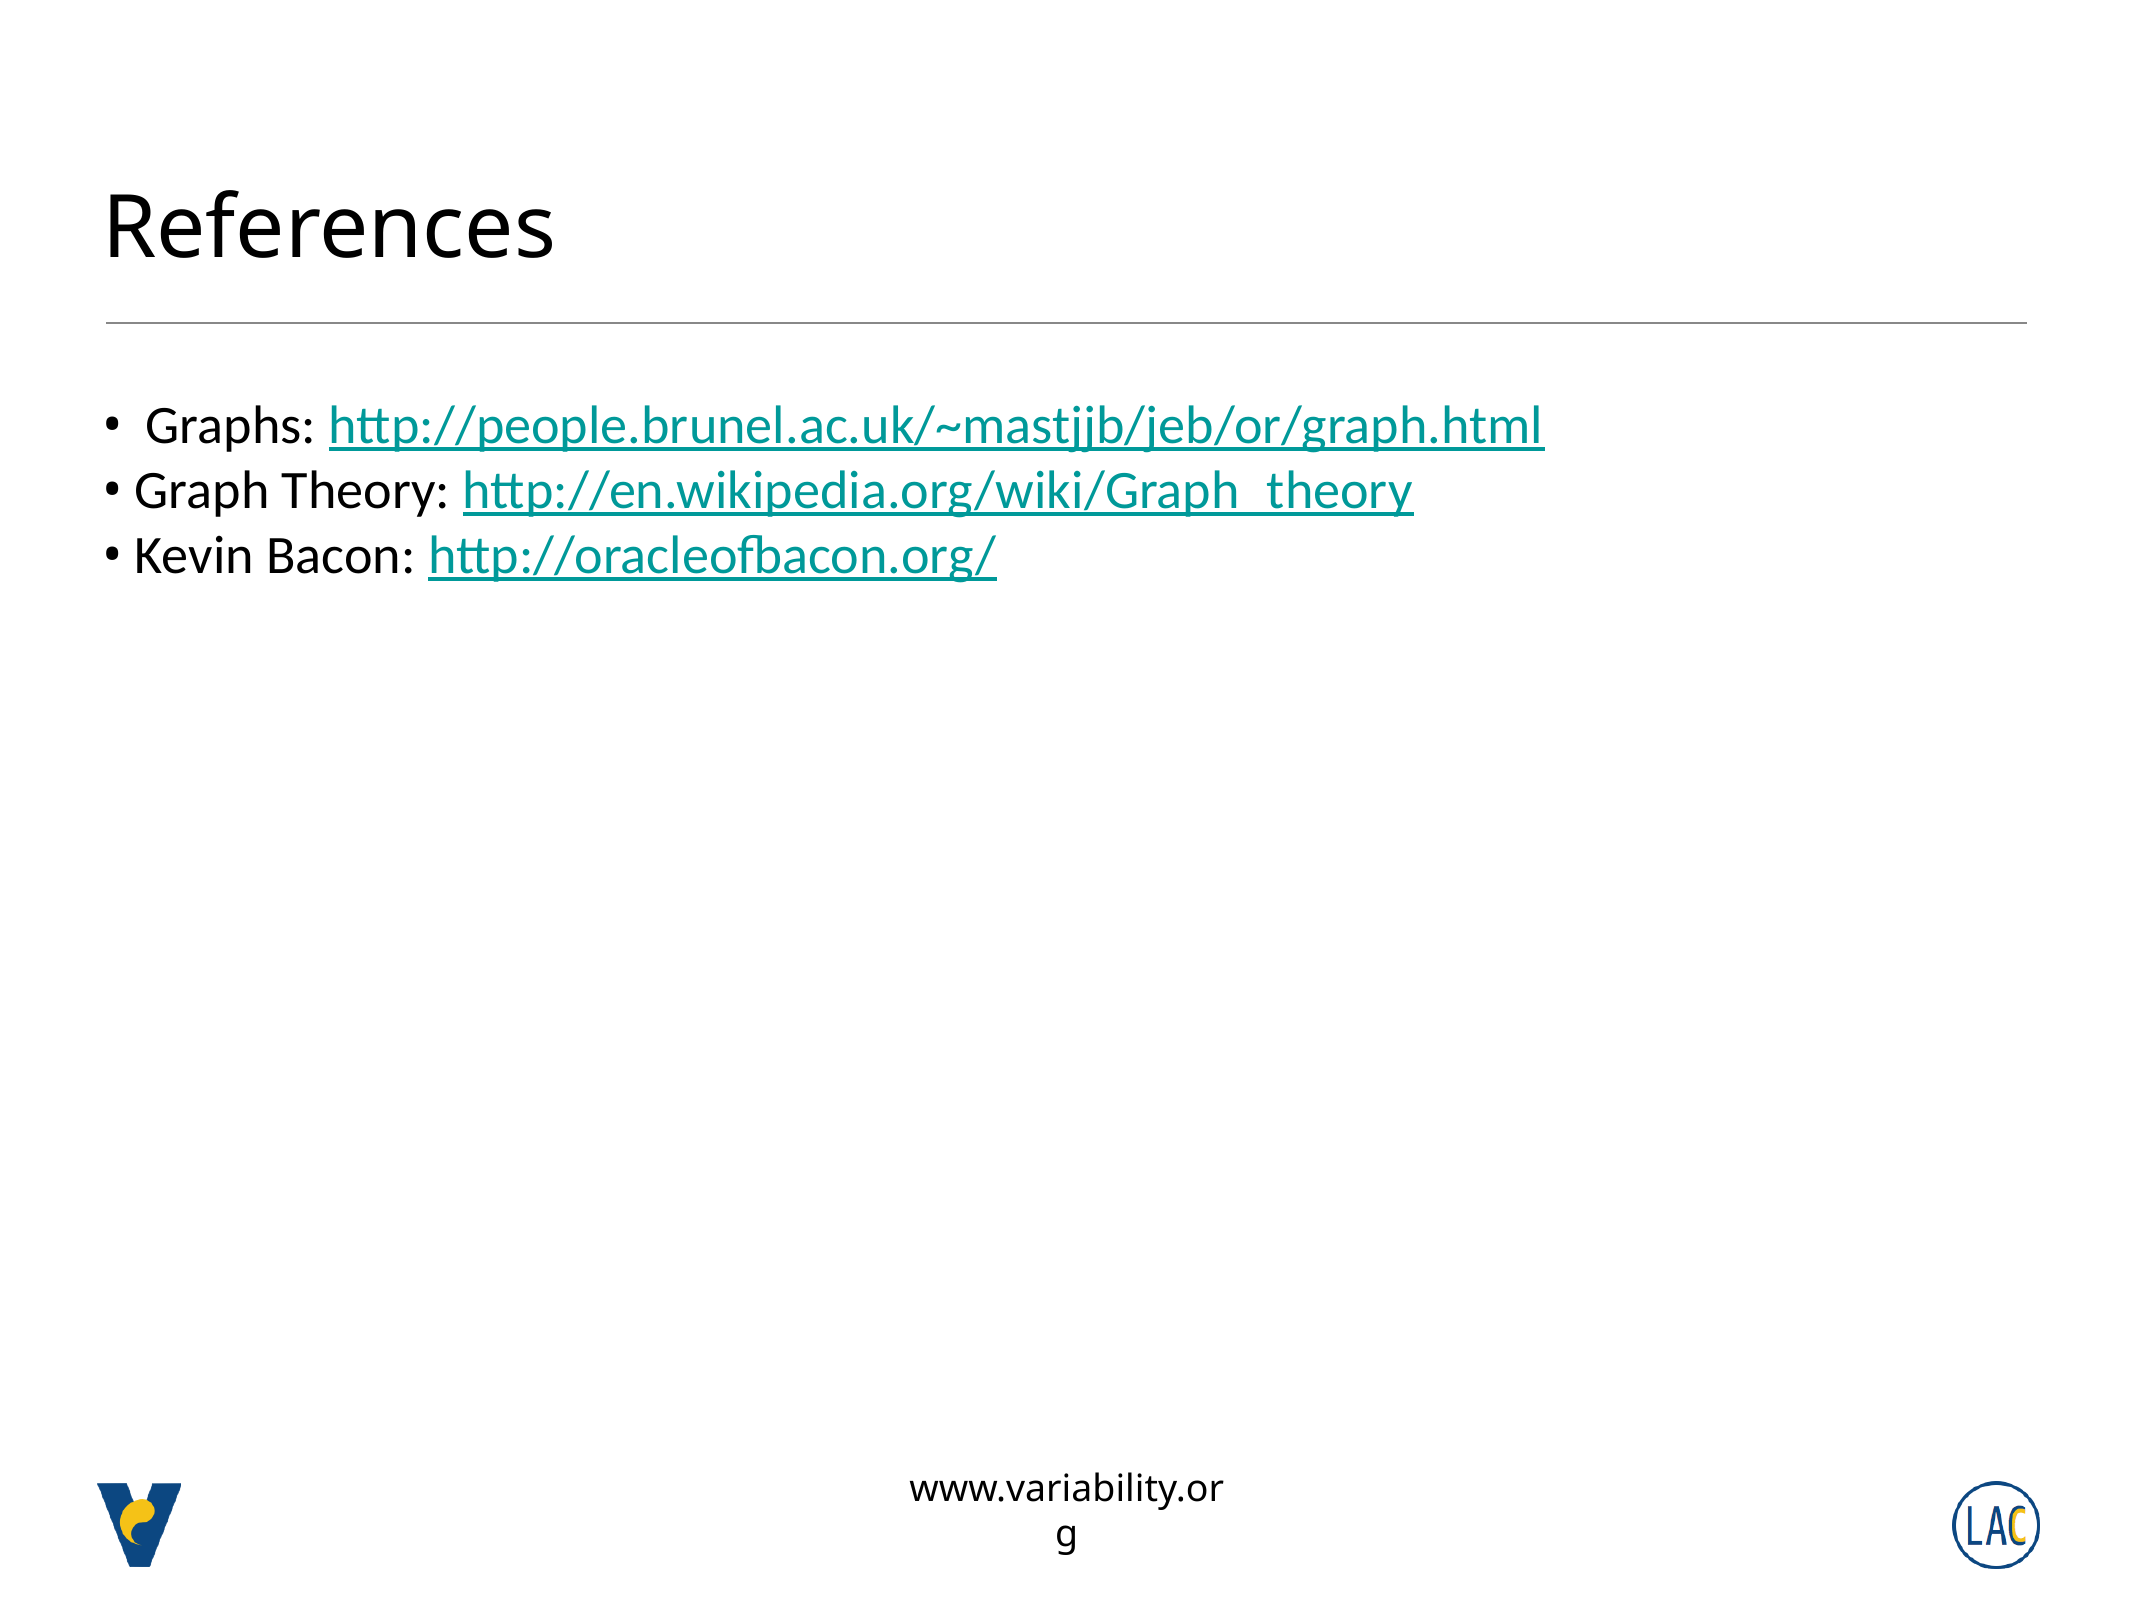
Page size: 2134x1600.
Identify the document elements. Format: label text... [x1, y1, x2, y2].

list Graphs: http://people.brunel.ac.uk/~mastjjb/jeb/or/graph.html Graph Theory: http://en.wikipedia.org/wiki/Graph_theory Kevin Bacon: http://oracleofbacon.org/ [93, 381, 2040, 1459]
picture [97, 1483, 181, 1567]
picture [1952, 1481, 2040, 1569]
title References [93, 54, 2040, 284]
